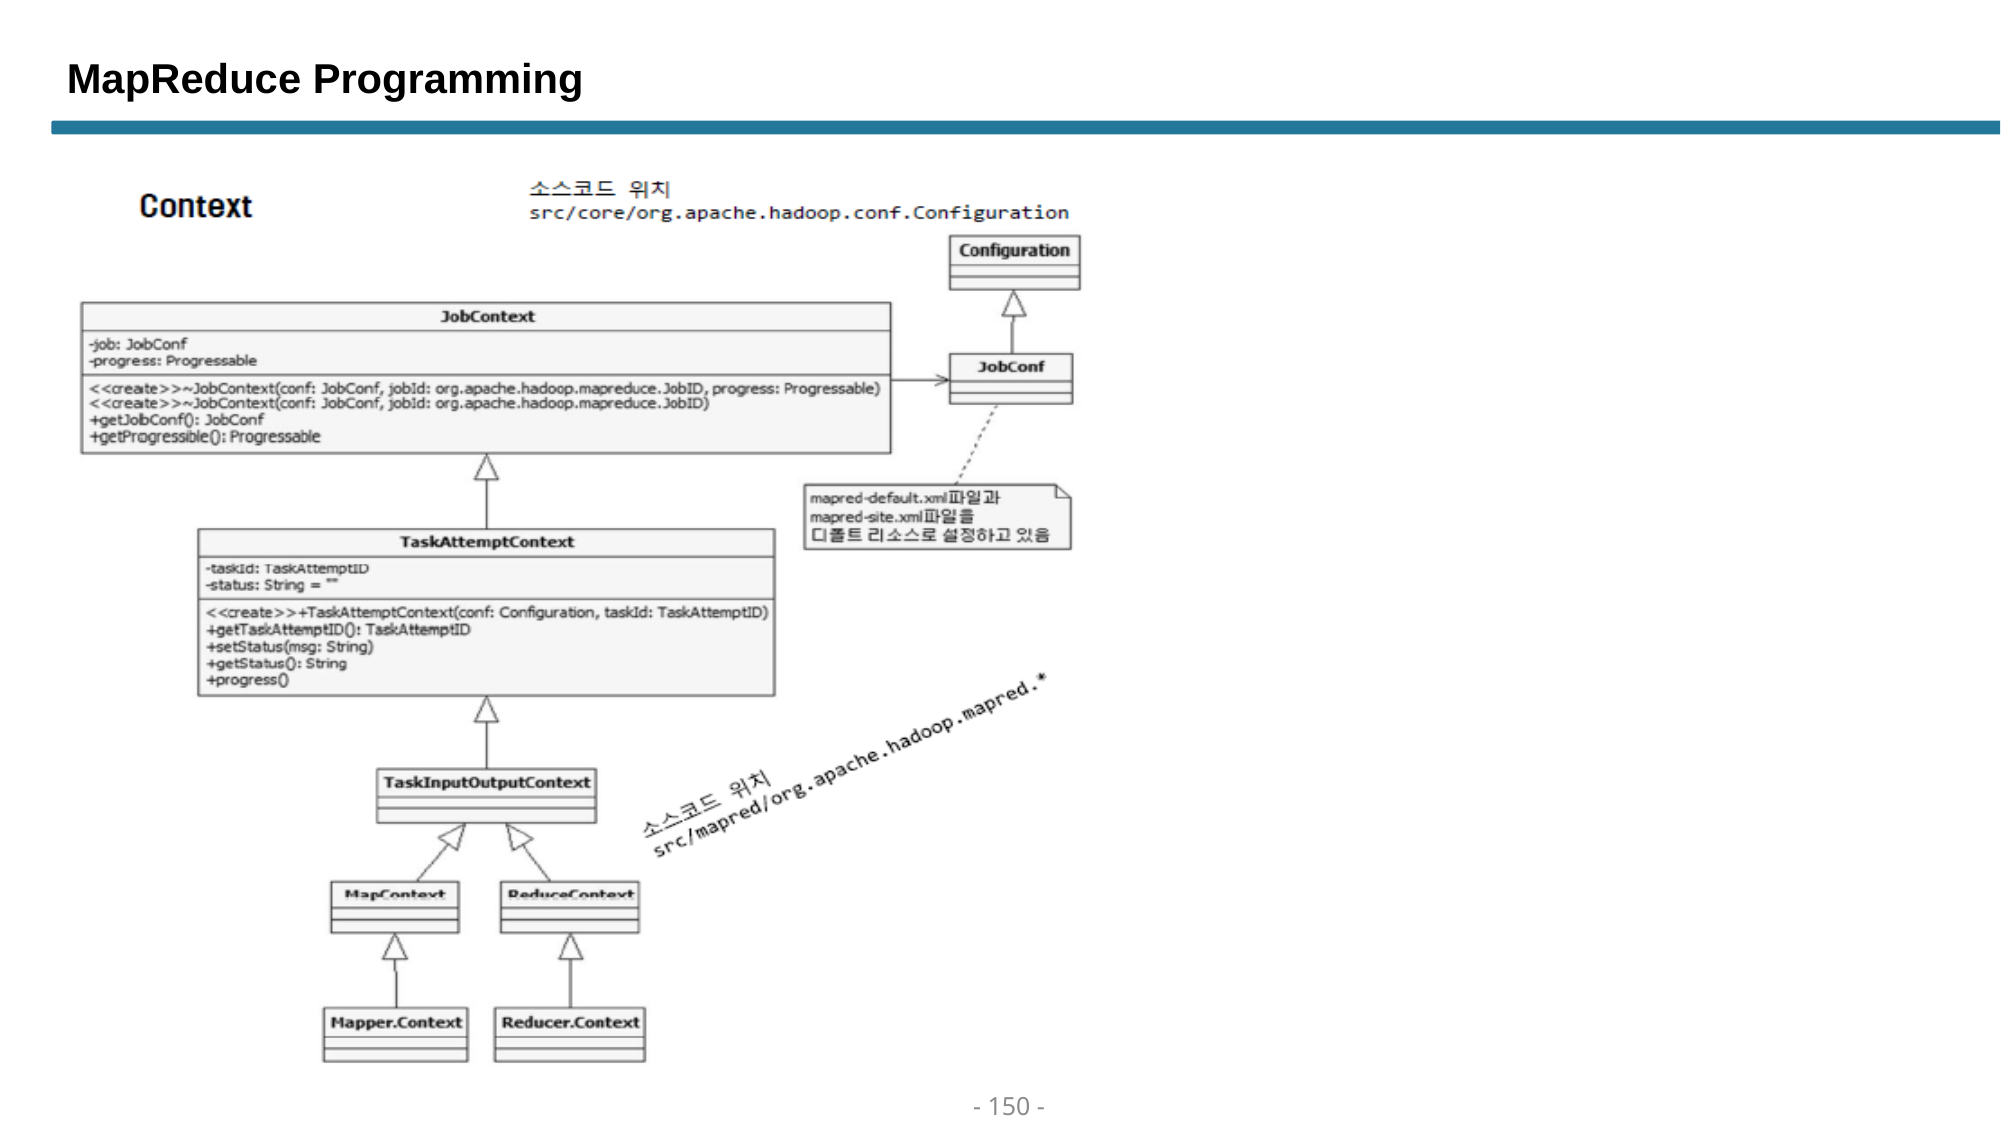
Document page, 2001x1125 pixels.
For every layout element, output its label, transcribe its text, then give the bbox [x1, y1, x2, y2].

text_box MapReduce Programming [51, 50, 1238, 121]
slide_number - 150 - [778, 1090, 1246, 1125]
picture [75, 180, 1092, 1074]
